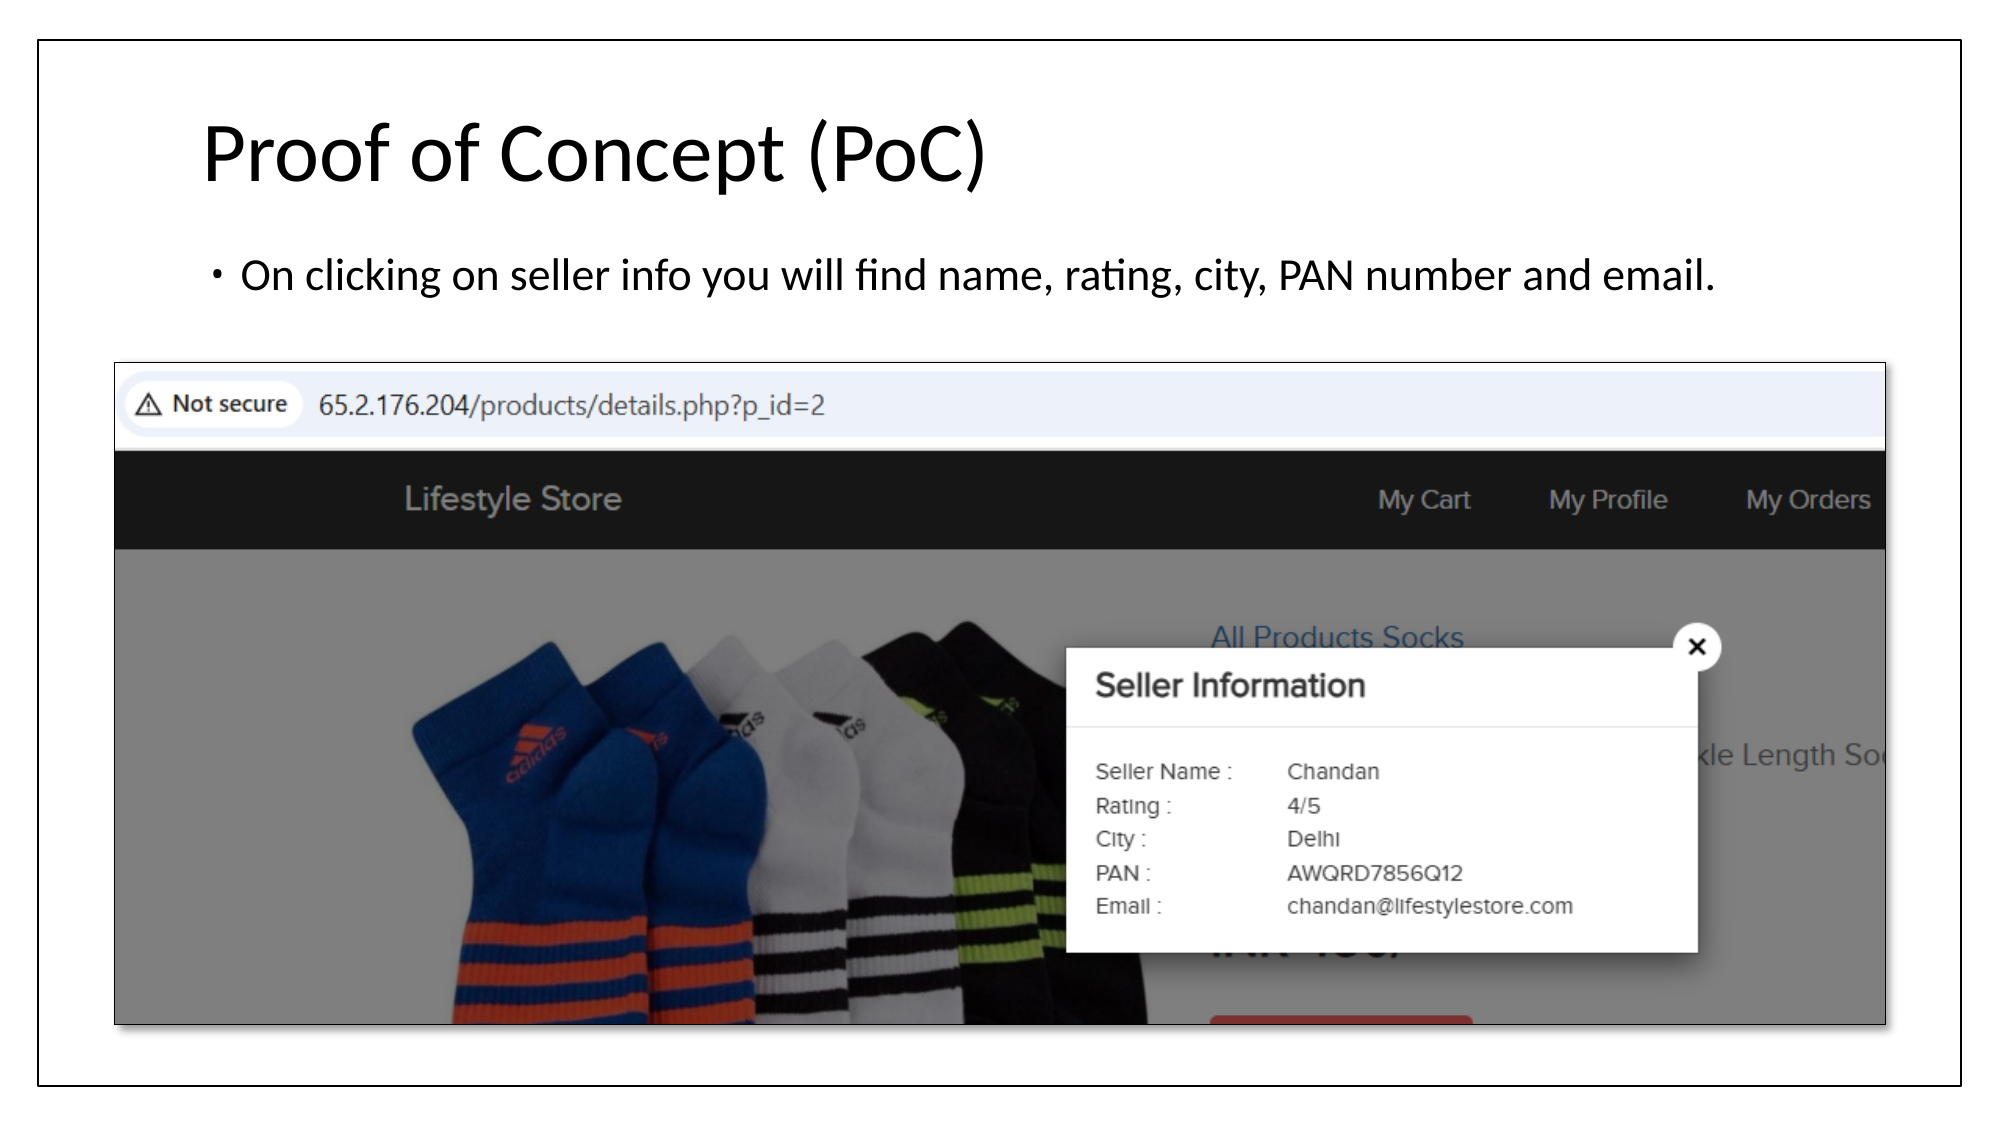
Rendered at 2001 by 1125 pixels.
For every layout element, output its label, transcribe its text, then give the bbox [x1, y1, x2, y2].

picture [114, 362, 1886, 1026]
list On clicking on seller info you will find name, rating, city, PAN number and email. [187, 243, 1808, 359]
title Proof of Concept (PoC) [187, 99, 1808, 208]
